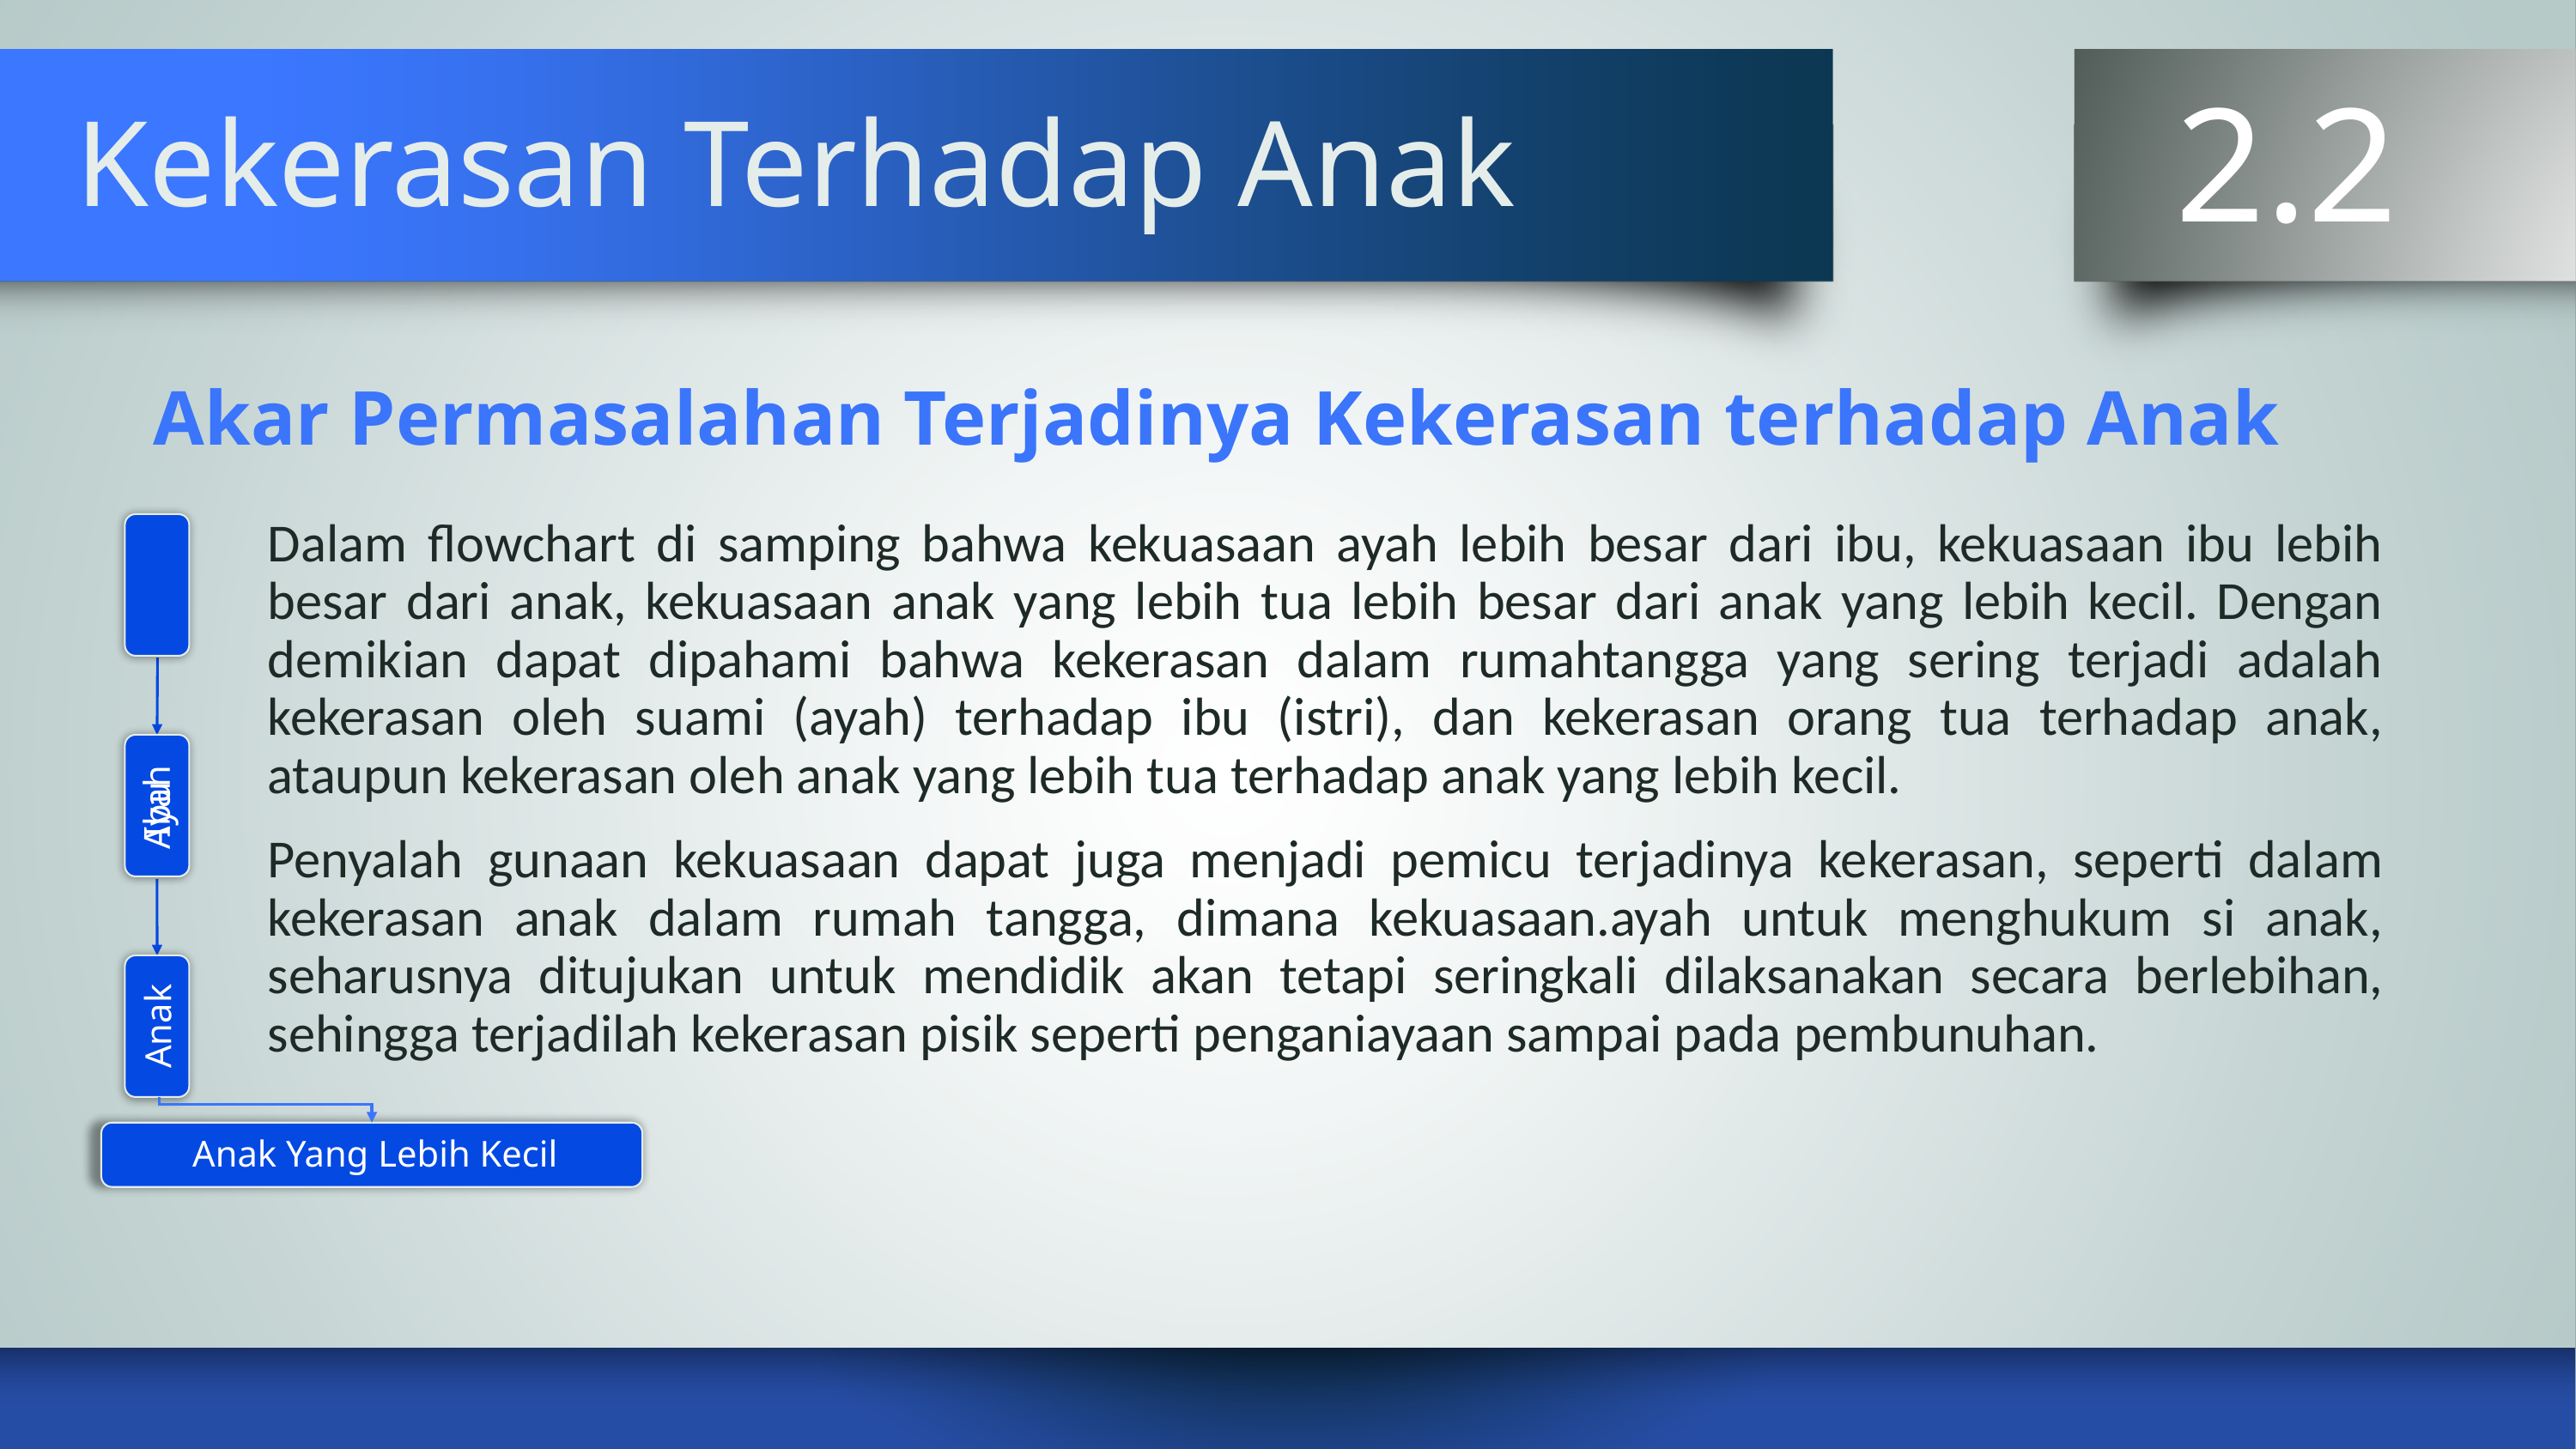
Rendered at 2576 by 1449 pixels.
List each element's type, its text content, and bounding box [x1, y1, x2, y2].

list 2.2 [2090, 72, 2484, 269]
list Akar Permasalahan Terjadinya Kekerasan terhadap Anak [140, 373, 2399, 468]
list Ibu [125, 738, 191, 881]
list Anak [127, 955, 192, 1098]
picture [0, 0, 2576, 1449]
list Anak Yang Lebih Kecil [104, 1123, 647, 1188]
list Dalam flowchart di samping bahwa kekuasaan ayah lebih besar dari ibu, kekuasaan ibu lebih besar dari anak, kekuasaan anak yang lebih tua lebih besar dari anak yang lebih kecil. Dengan demikian dapat dipahami bahwa kekerasan dalam rumahtangga yang sering terjadi adalah kekerasan oleh suami (ayah) terhadap ibu (istri), dan kekerasan orang tua terhadap anak, ataupun kekerasan oleh anak yang lebih tua terhadap anak yang lebih kecil. Penyalah gunaan kekuasaan dapat juga menjadi pemicu terjadinya kekerasan, seperti dalam kekerasan anak dalam rumah tangga, dimana kekuasaan.ayah untuk menghukum si anak, seharusnya ditujukan untuk mendidik akan tetapi seringkali dilaksanakan secara berlebihan, sehingga terjadilah kekerasan pisik seperti penganiayaan sampai pada pembunuhan. [254, 509, 2399, 1094]
title Kekerasan Terhadap Anak [63, 97, 1814, 239]
